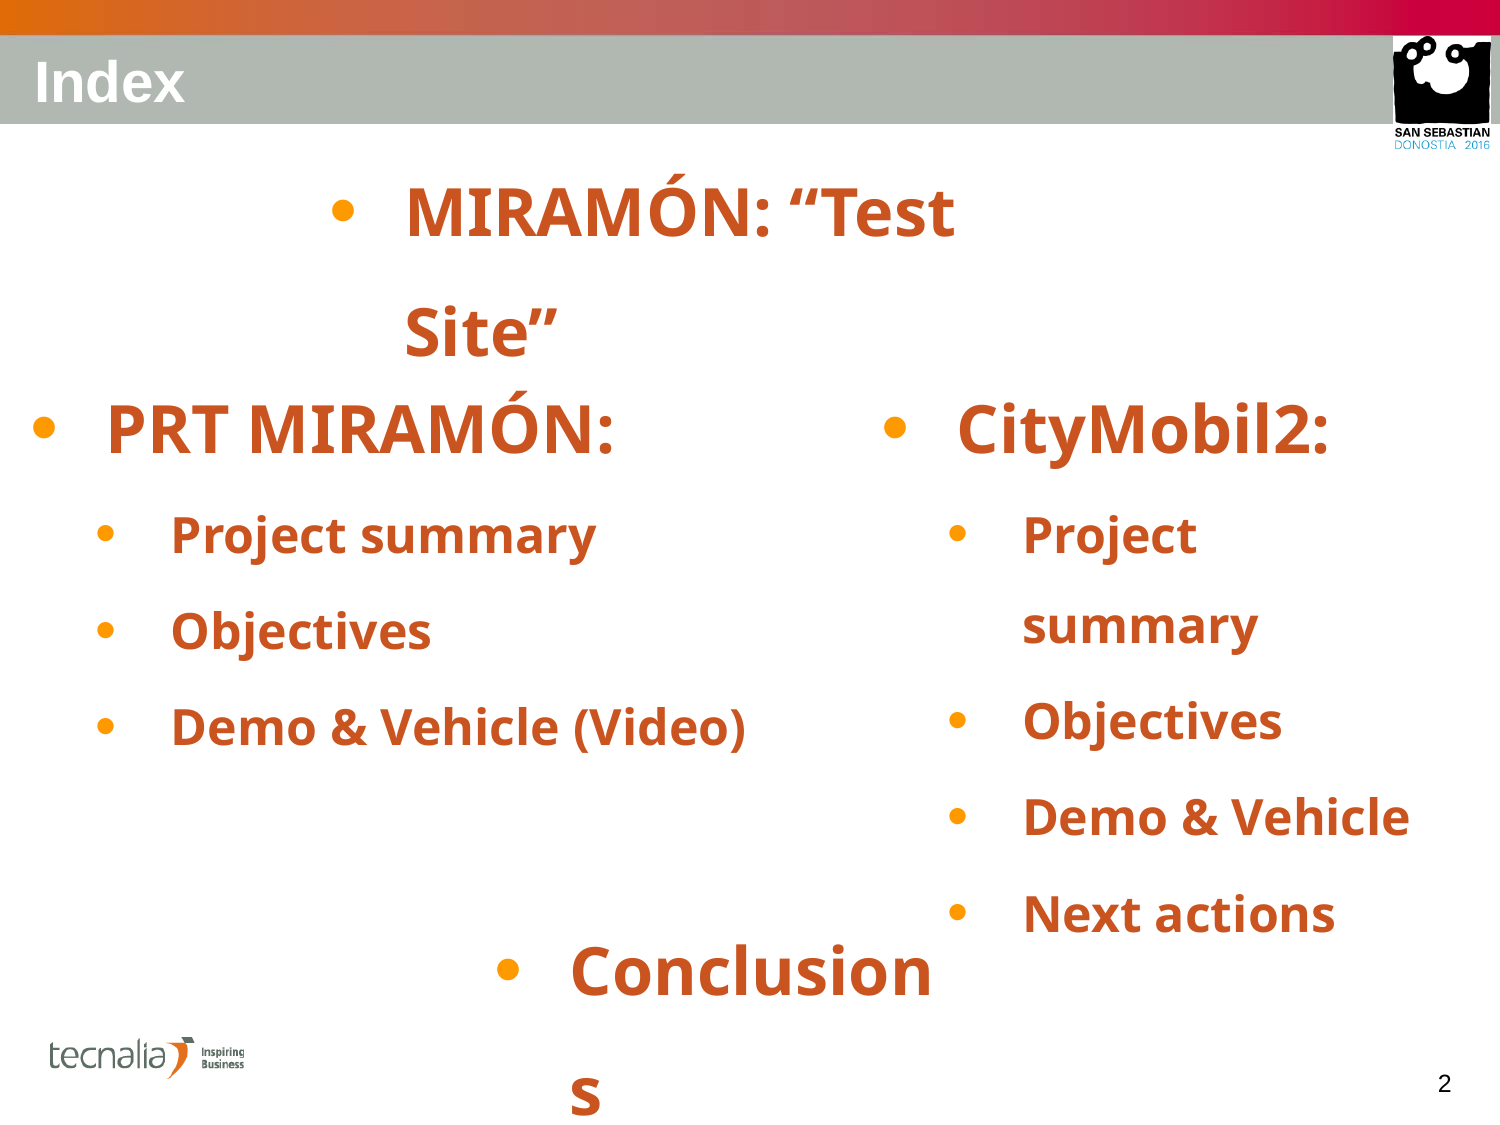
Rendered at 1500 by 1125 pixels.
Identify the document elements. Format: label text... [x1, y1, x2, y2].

text_box 2 [1423, 1060, 1495, 1106]
text_box Conclusions [479, 881, 975, 1035]
text_box CityMobil2: Project summary Objectives Demo & Vehicle Next actions [866, 339, 1443, 882]
text_box MIRAMÓN: “Test Site” [314, 122, 1117, 277]
picture [50, 1037, 244, 1079]
picture [0, 0, 1500, 149]
text_box PRT MIRAMÓN: Project summary Objectives Demo & Vehicle (Video) [15, 339, 769, 764]
text_box Index [19, 34, 1479, 123]
